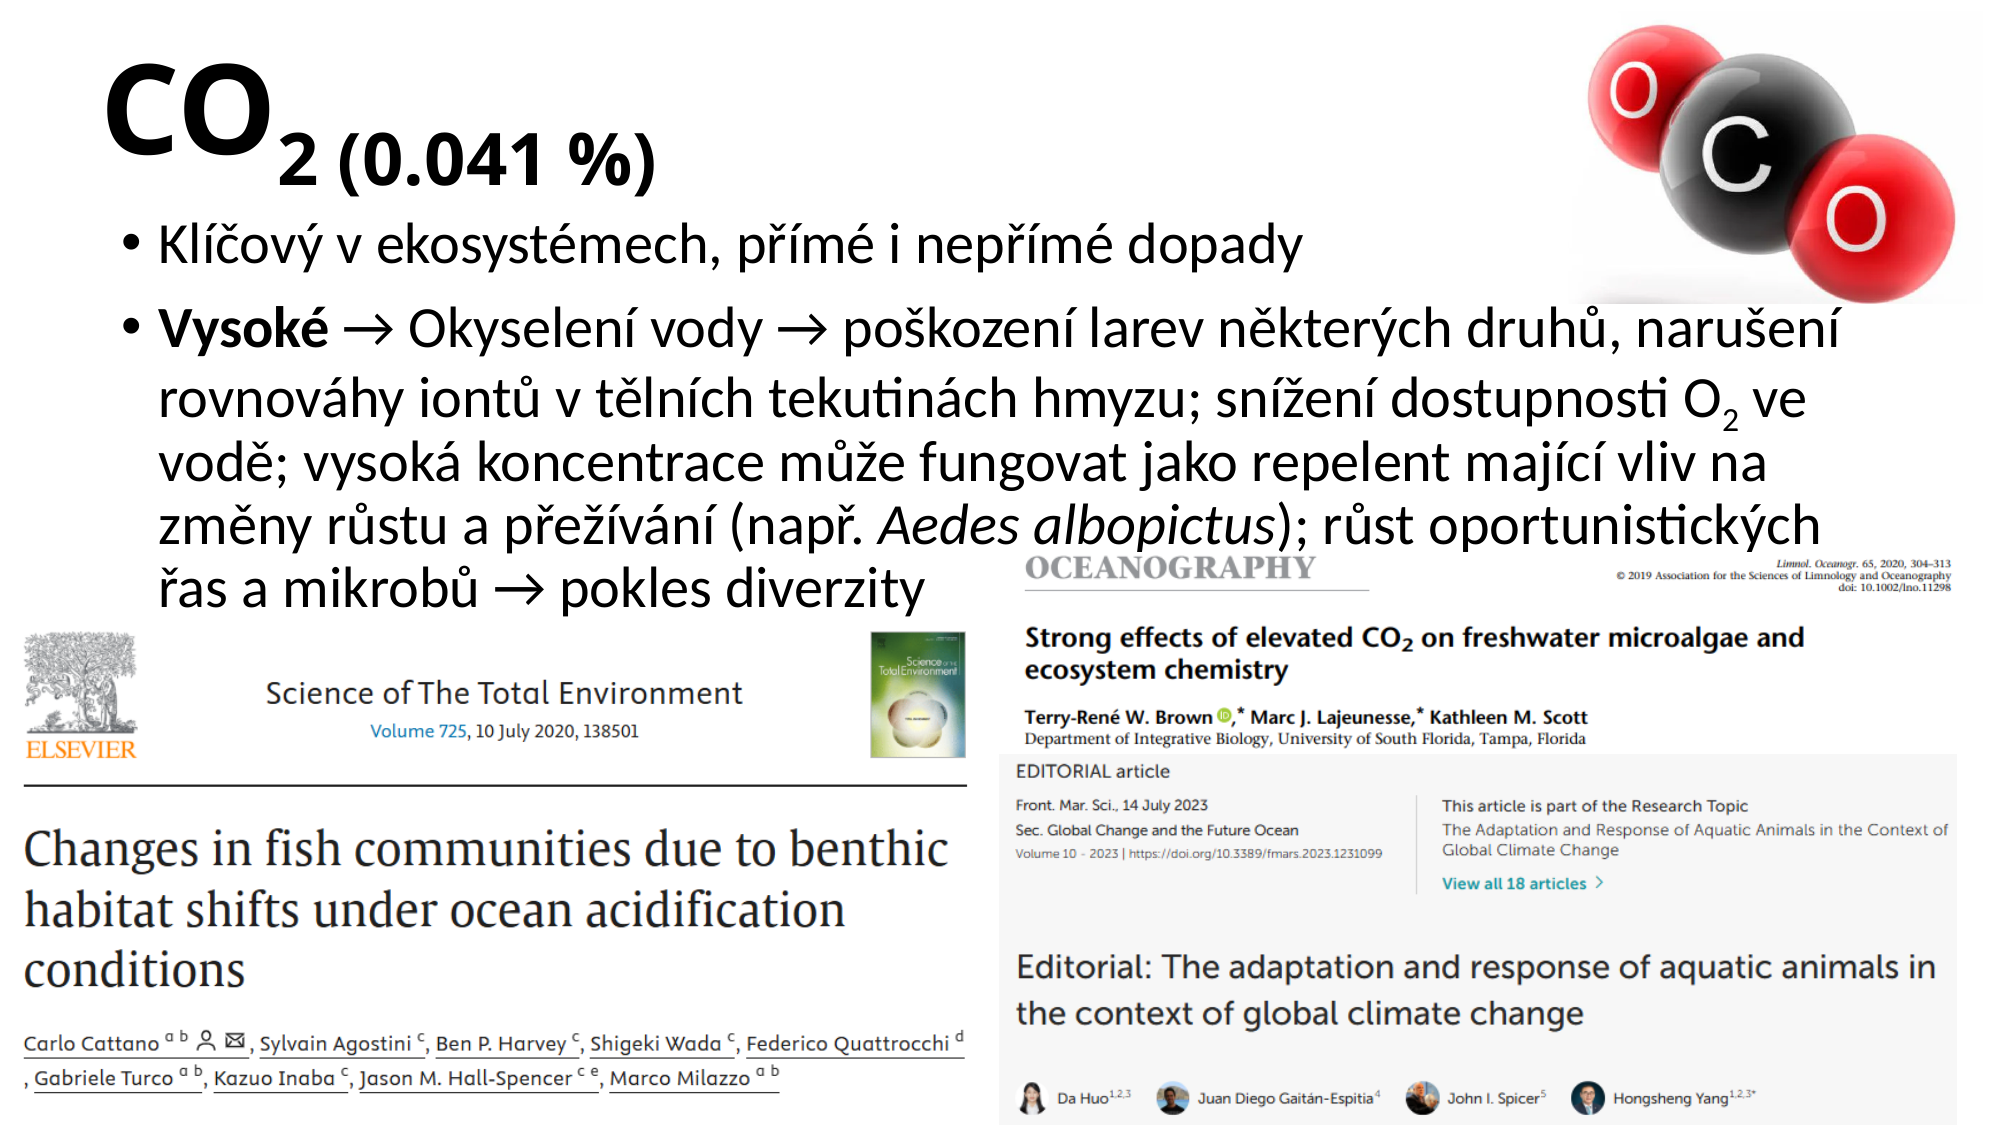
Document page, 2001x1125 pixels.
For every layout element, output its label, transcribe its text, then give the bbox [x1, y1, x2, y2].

list Klíčový v ekosystémech, přímé i nepřímé dopady Vysoké → Okyselení vody → poškození larev některých druhů, narušení rovnováhy iontů v tělních tekutinách hmyzu; snížení dostupnosti O2 ve vodě; vysoká koncentrace může fungovat jako repelent mající vliv na změny růstu a přežívání (např. Aedes albopictus); růst oportunistických řas a mikrobů → pokles diverzity [106, 205, 1895, 920]
picture [1568, 11, 1983, 304]
picture [999, 754, 1957, 1125]
picture [999, 552, 1957, 750]
title CO2 (0.041 %) [85, 0, 2000, 218]
picture [17, 628, 974, 1114]
